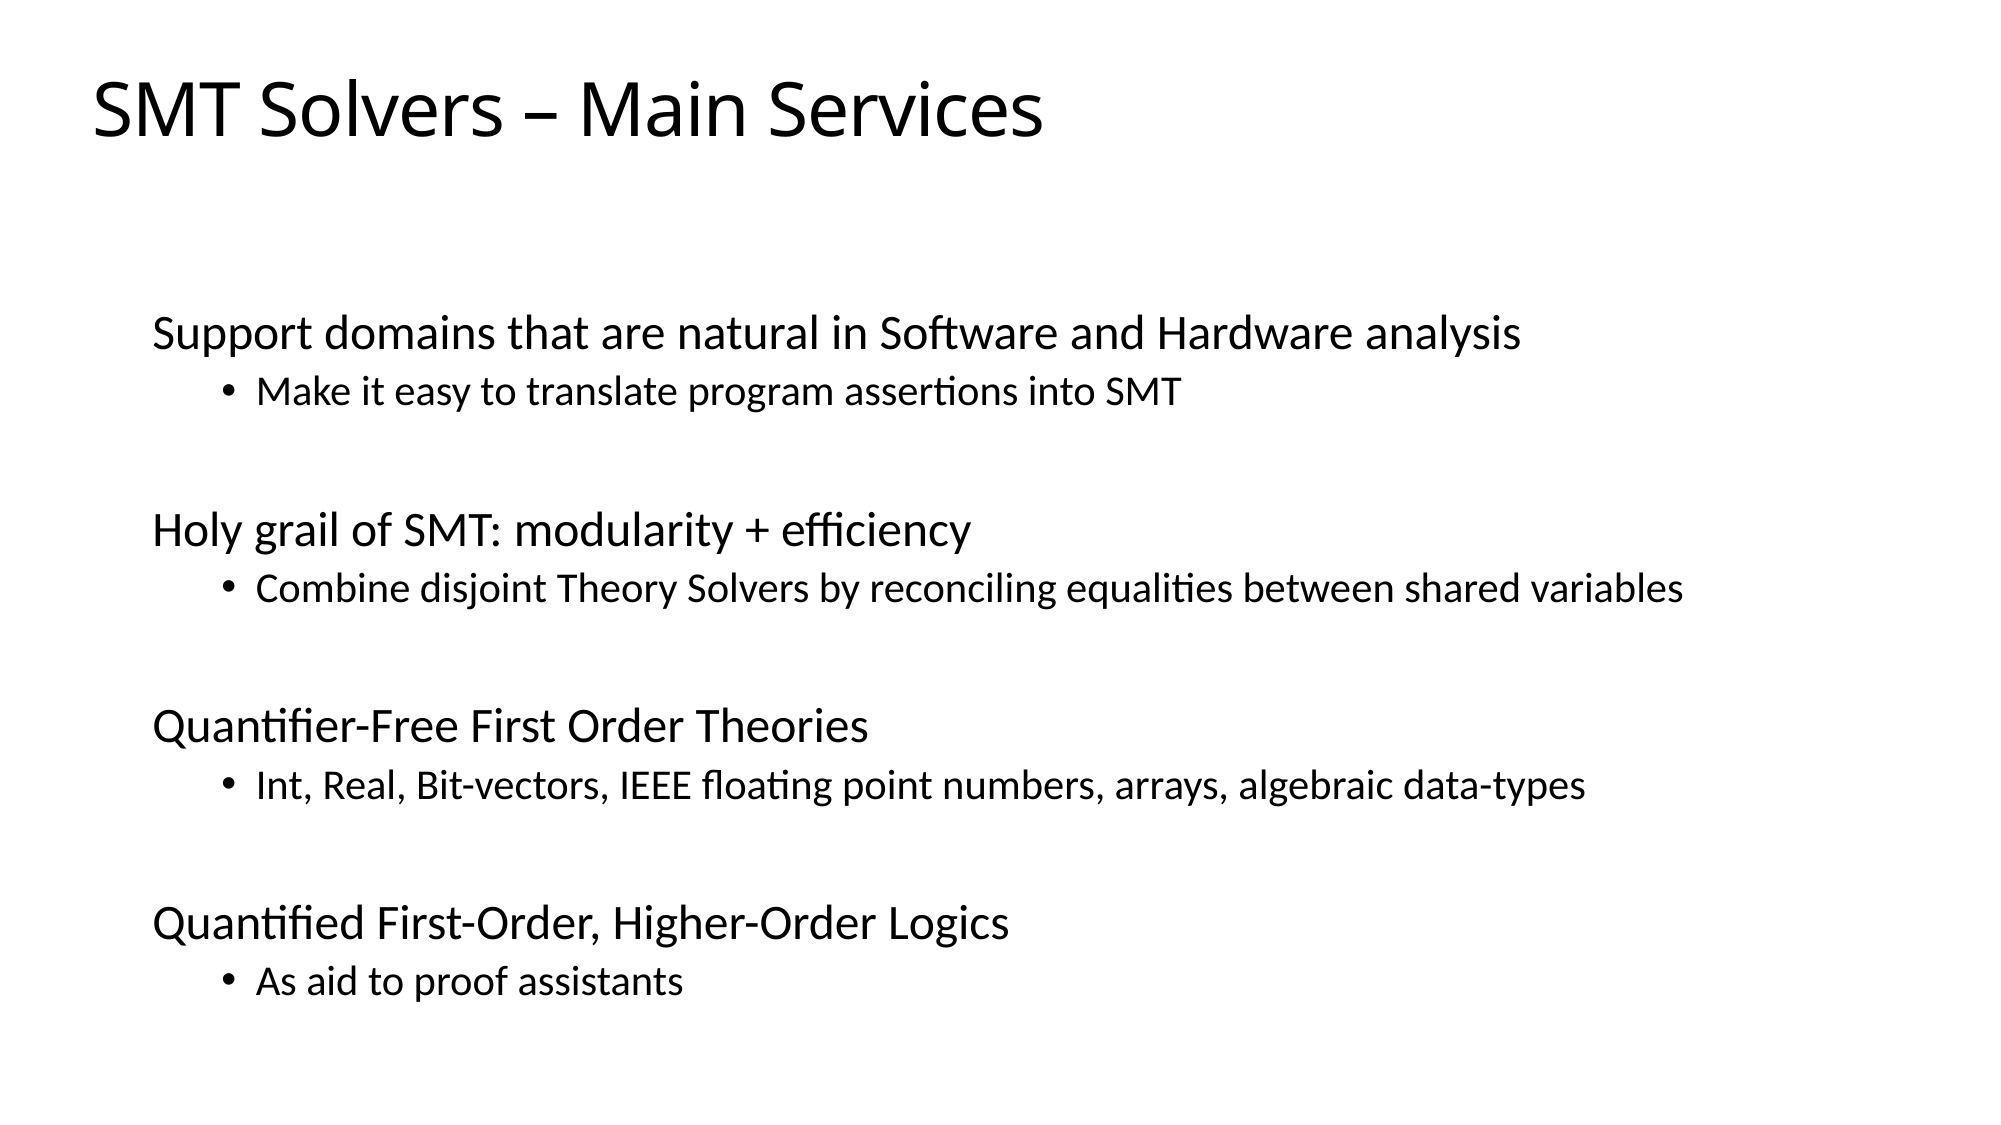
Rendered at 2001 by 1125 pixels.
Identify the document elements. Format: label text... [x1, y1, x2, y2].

list Support domains that are natural in Software and Hardware analysis Make it easy to translate program assertions into SMT Holy grail of SMT: modularity + efficiency Combine disjoint Theory Solvers by reconciling equalities between shared variables Quantifier-Free First Order Theories Int, Real, Bit-vectors, IEEE floating point numbers, arrays, algebraic data-types Quantified First-Order, Higher-Order Logics As aid to proof assistants [137, 299, 1923, 1014]
text_box SMT Solvers – Main Services [0, 61, 1167, 152]
